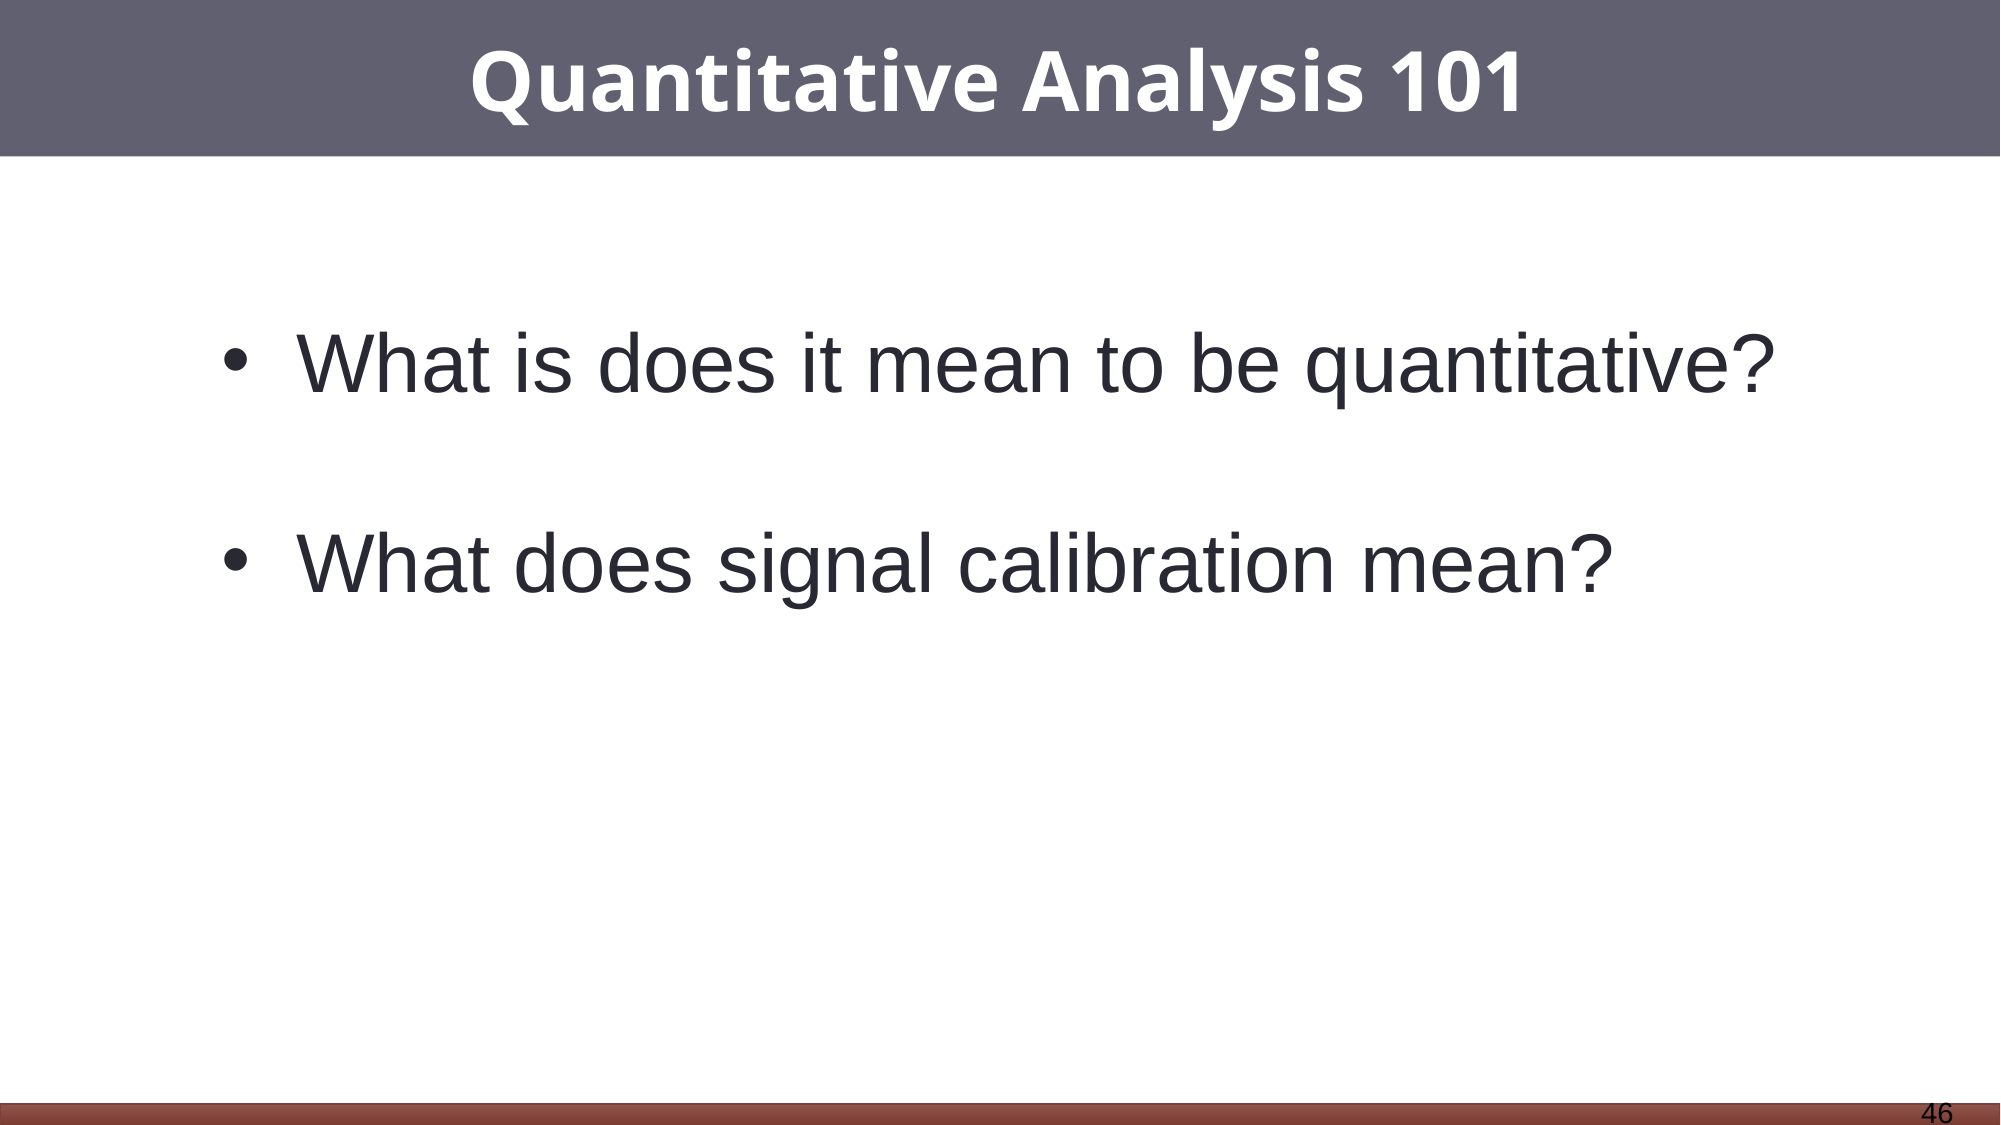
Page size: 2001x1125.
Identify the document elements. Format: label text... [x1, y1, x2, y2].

slide_number 46 [1800, 1082, 1969, 1125]
title Quantitative Analysis 101 [0, 0, 2000, 157]
text_box What is does it mean to be quantitative? What does signal calibration mean? [206, 301, 1794, 617]
